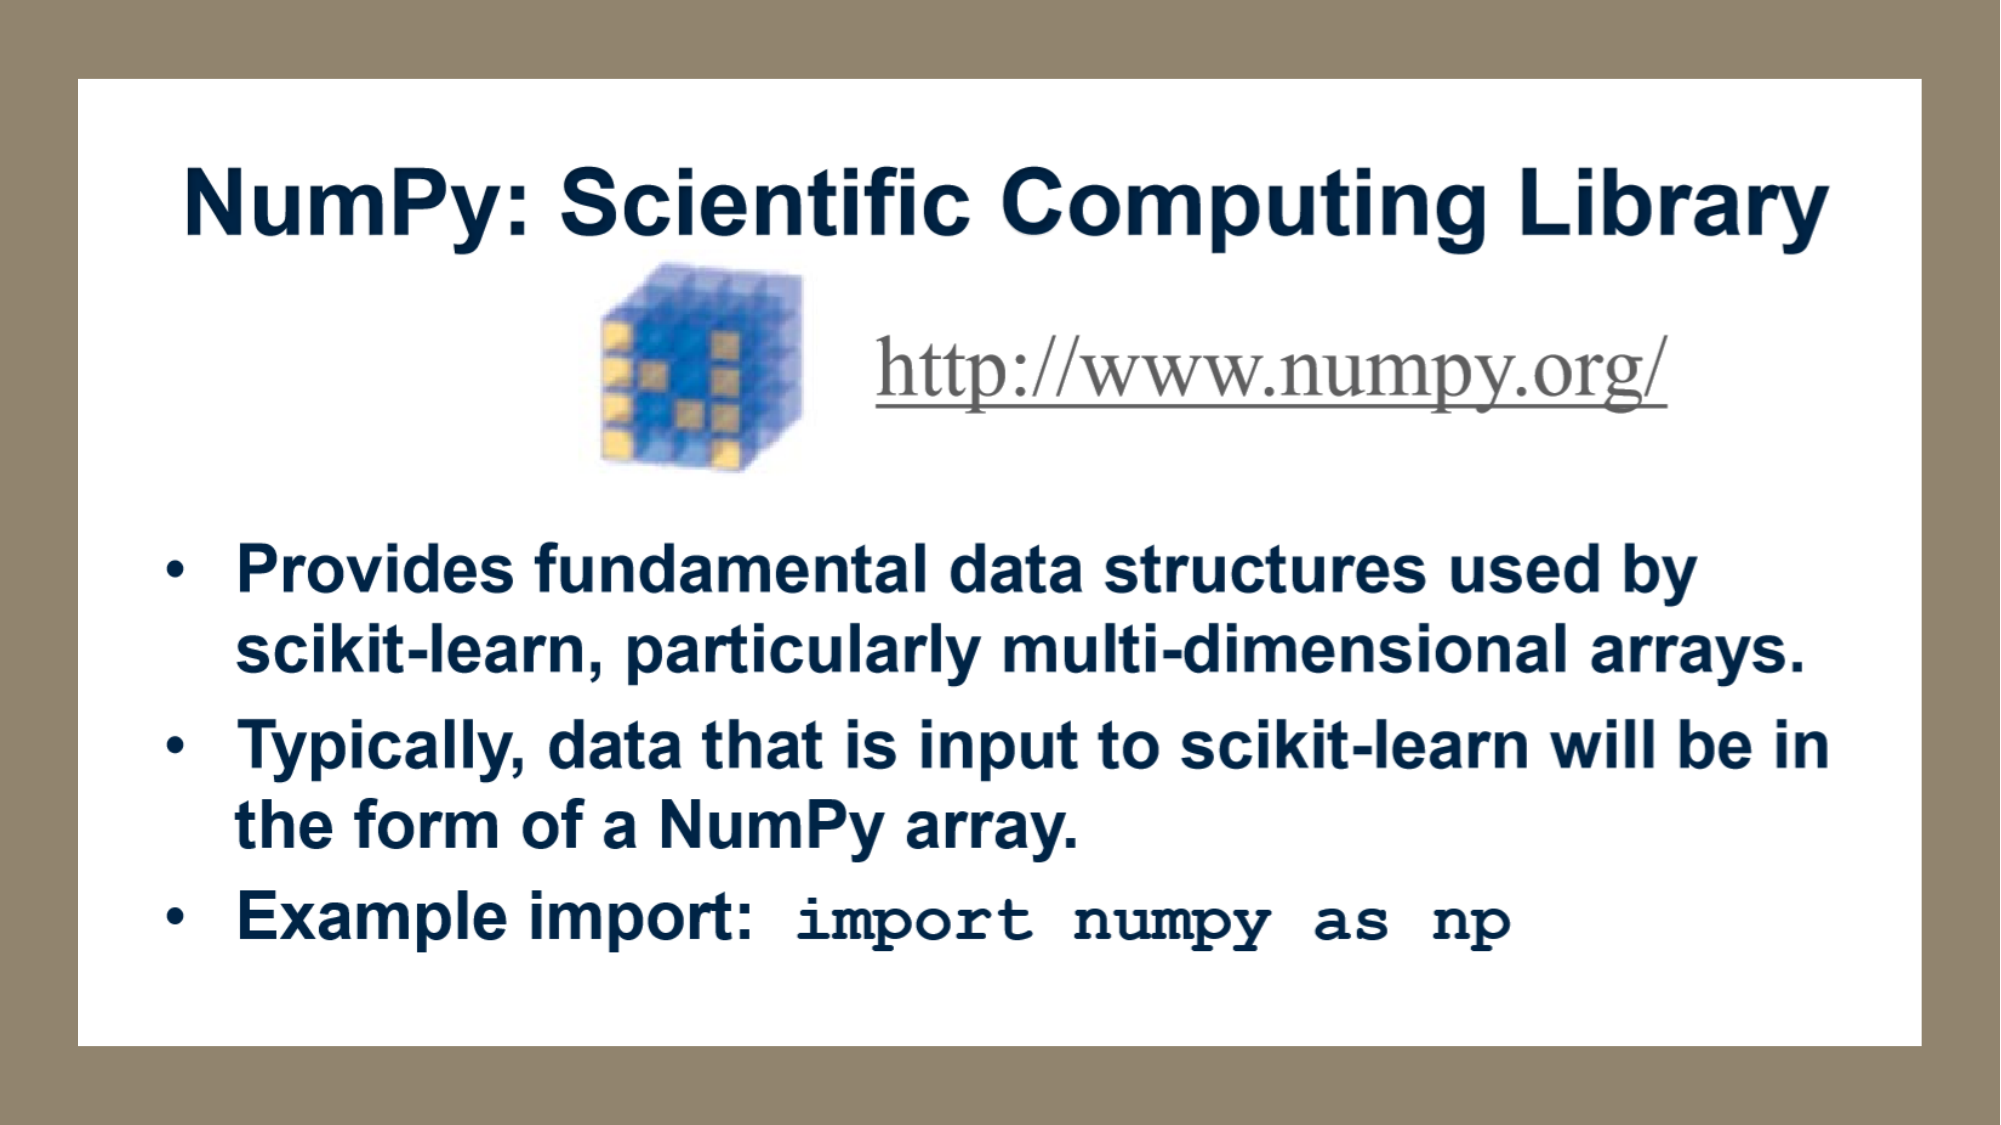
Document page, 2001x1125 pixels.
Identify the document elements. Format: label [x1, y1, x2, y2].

text_box [0, 0, 2000, 1125]
text_box [77, 77, 1923, 1048]
picture [130, 133, 1870, 995]
